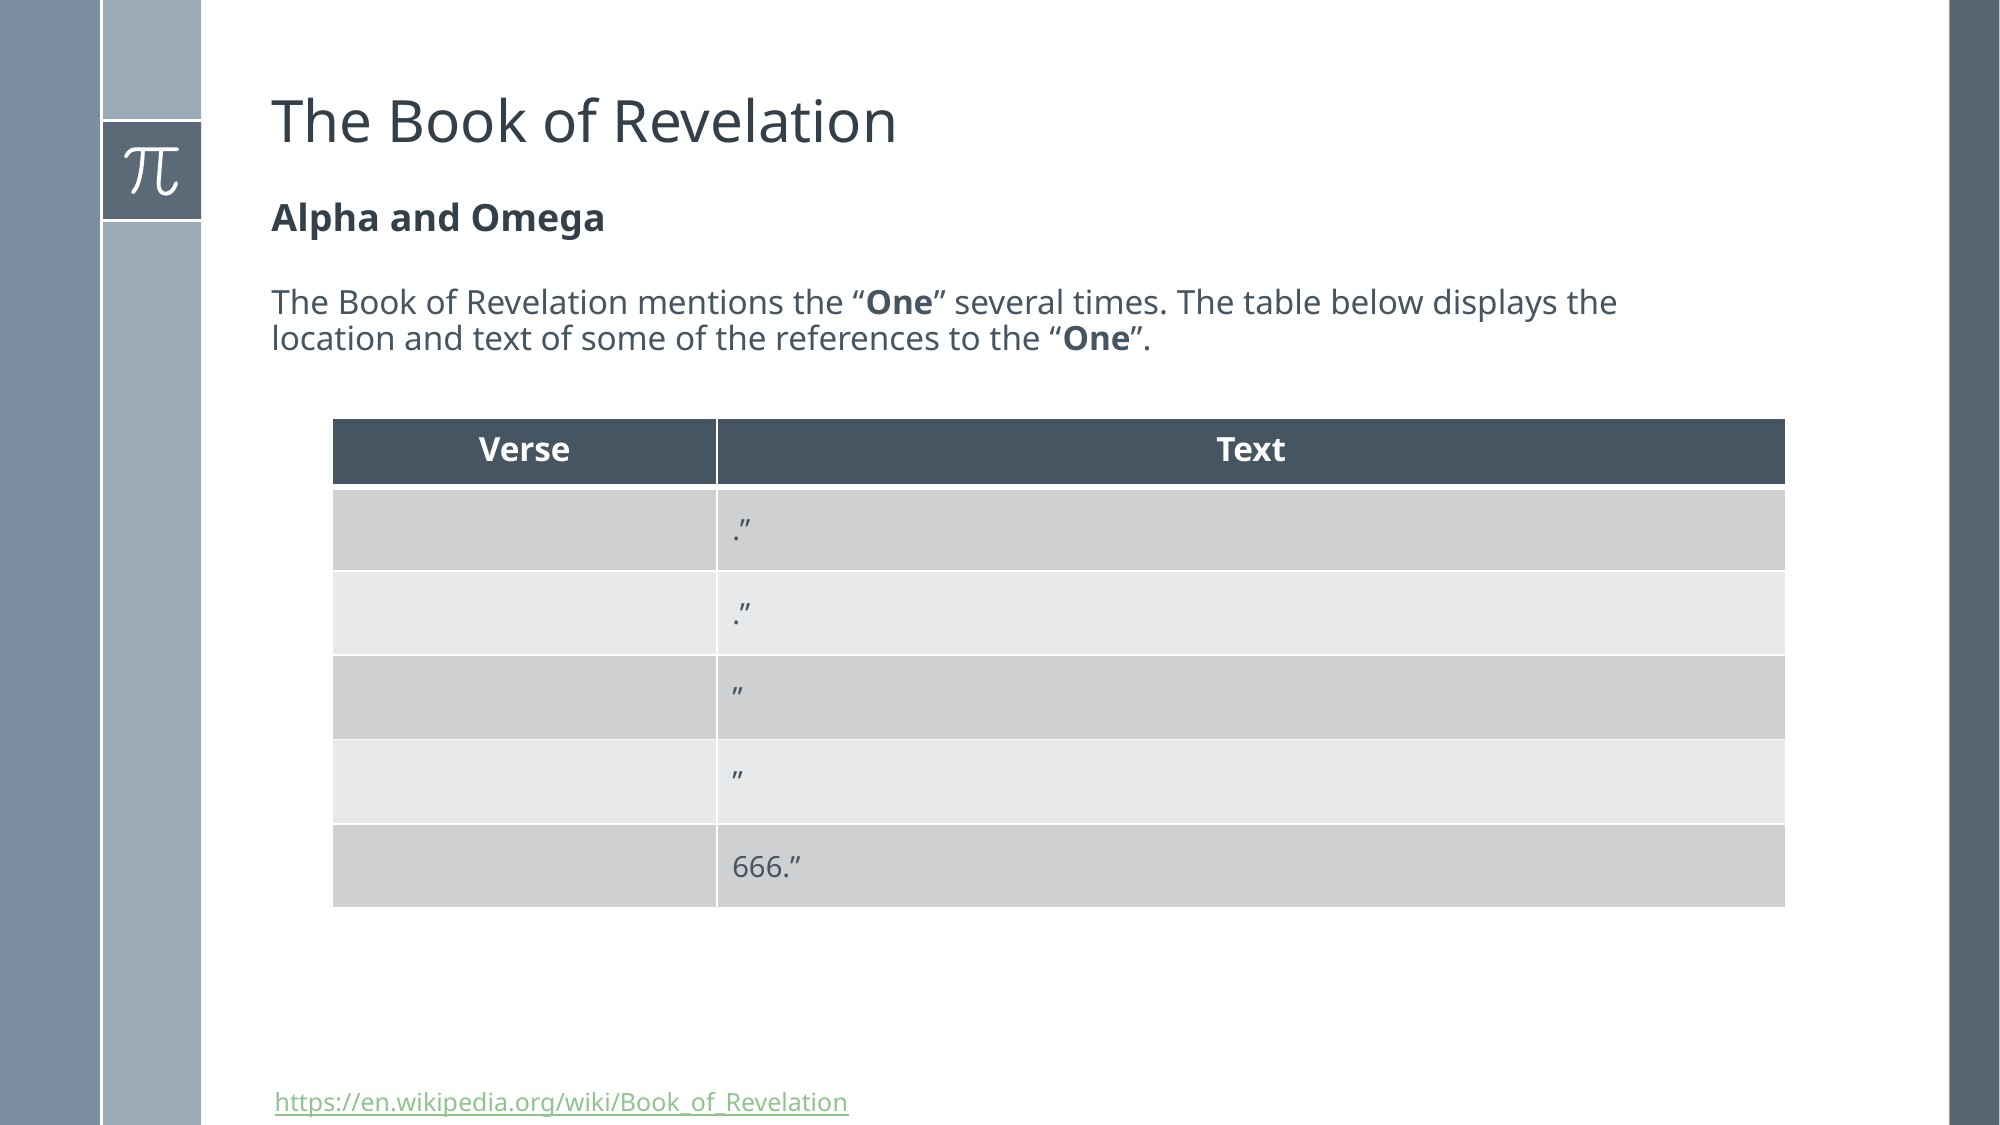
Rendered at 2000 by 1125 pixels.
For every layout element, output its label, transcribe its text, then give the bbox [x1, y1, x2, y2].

text_box Alpha and Omega [256, 162, 1862, 247]
text_box https://en.wikipedia.org/wiki/Book_of_Revelation [259, 1079, 1862, 1125]
title The Book of Revelation [256, 96, 1862, 162]
text_box The Book of Revelation mentions the “One” several times. The table below displays the location and text of some of the references to the “One”. [256, 278, 1727, 575]
